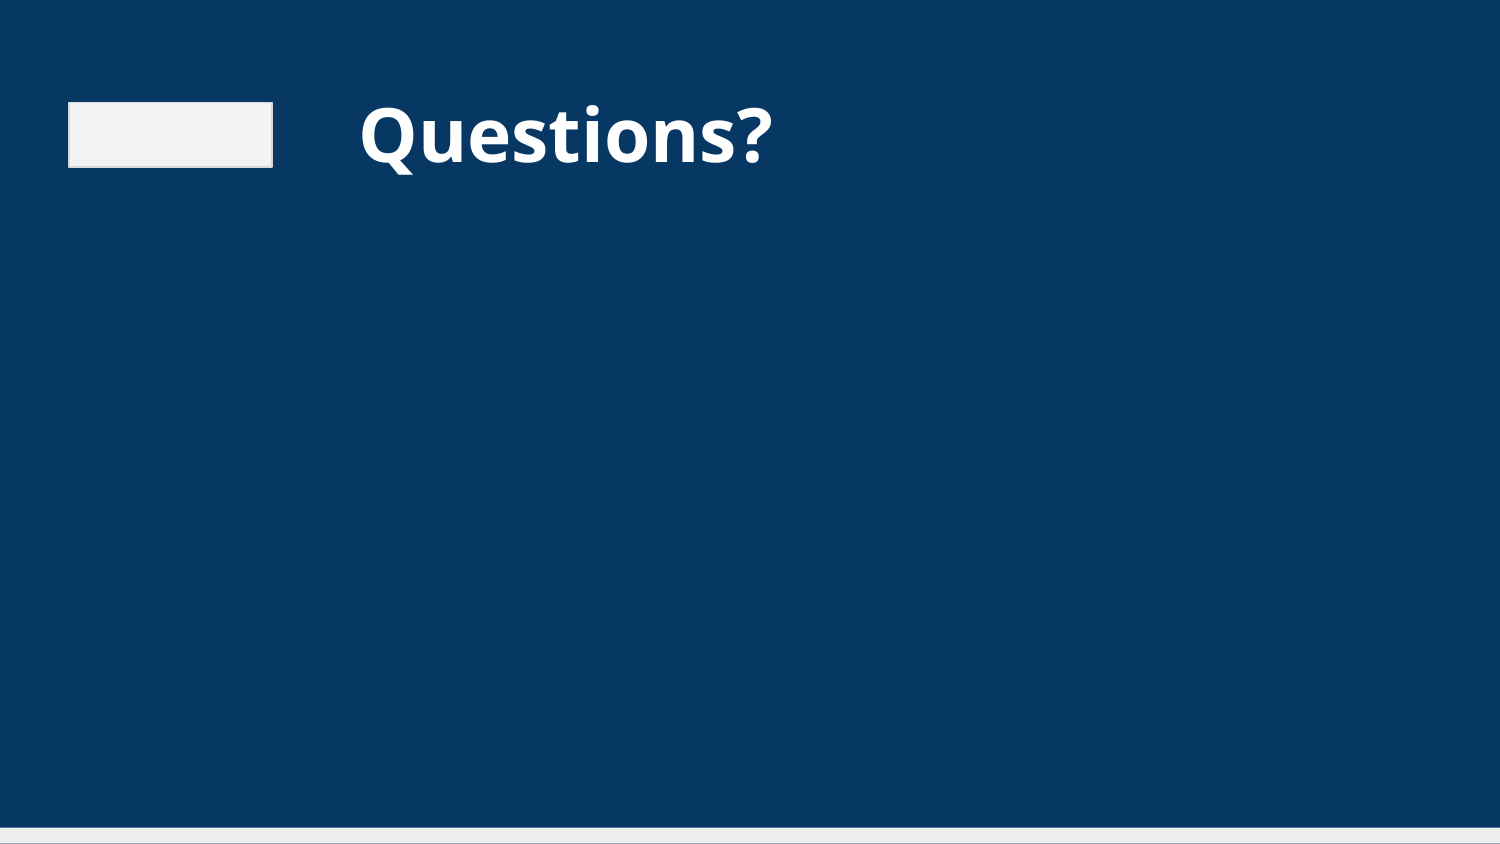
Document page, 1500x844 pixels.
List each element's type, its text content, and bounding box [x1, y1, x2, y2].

title Questions? [51, 72, 1449, 167]
text_box [68, 102, 273, 167]
